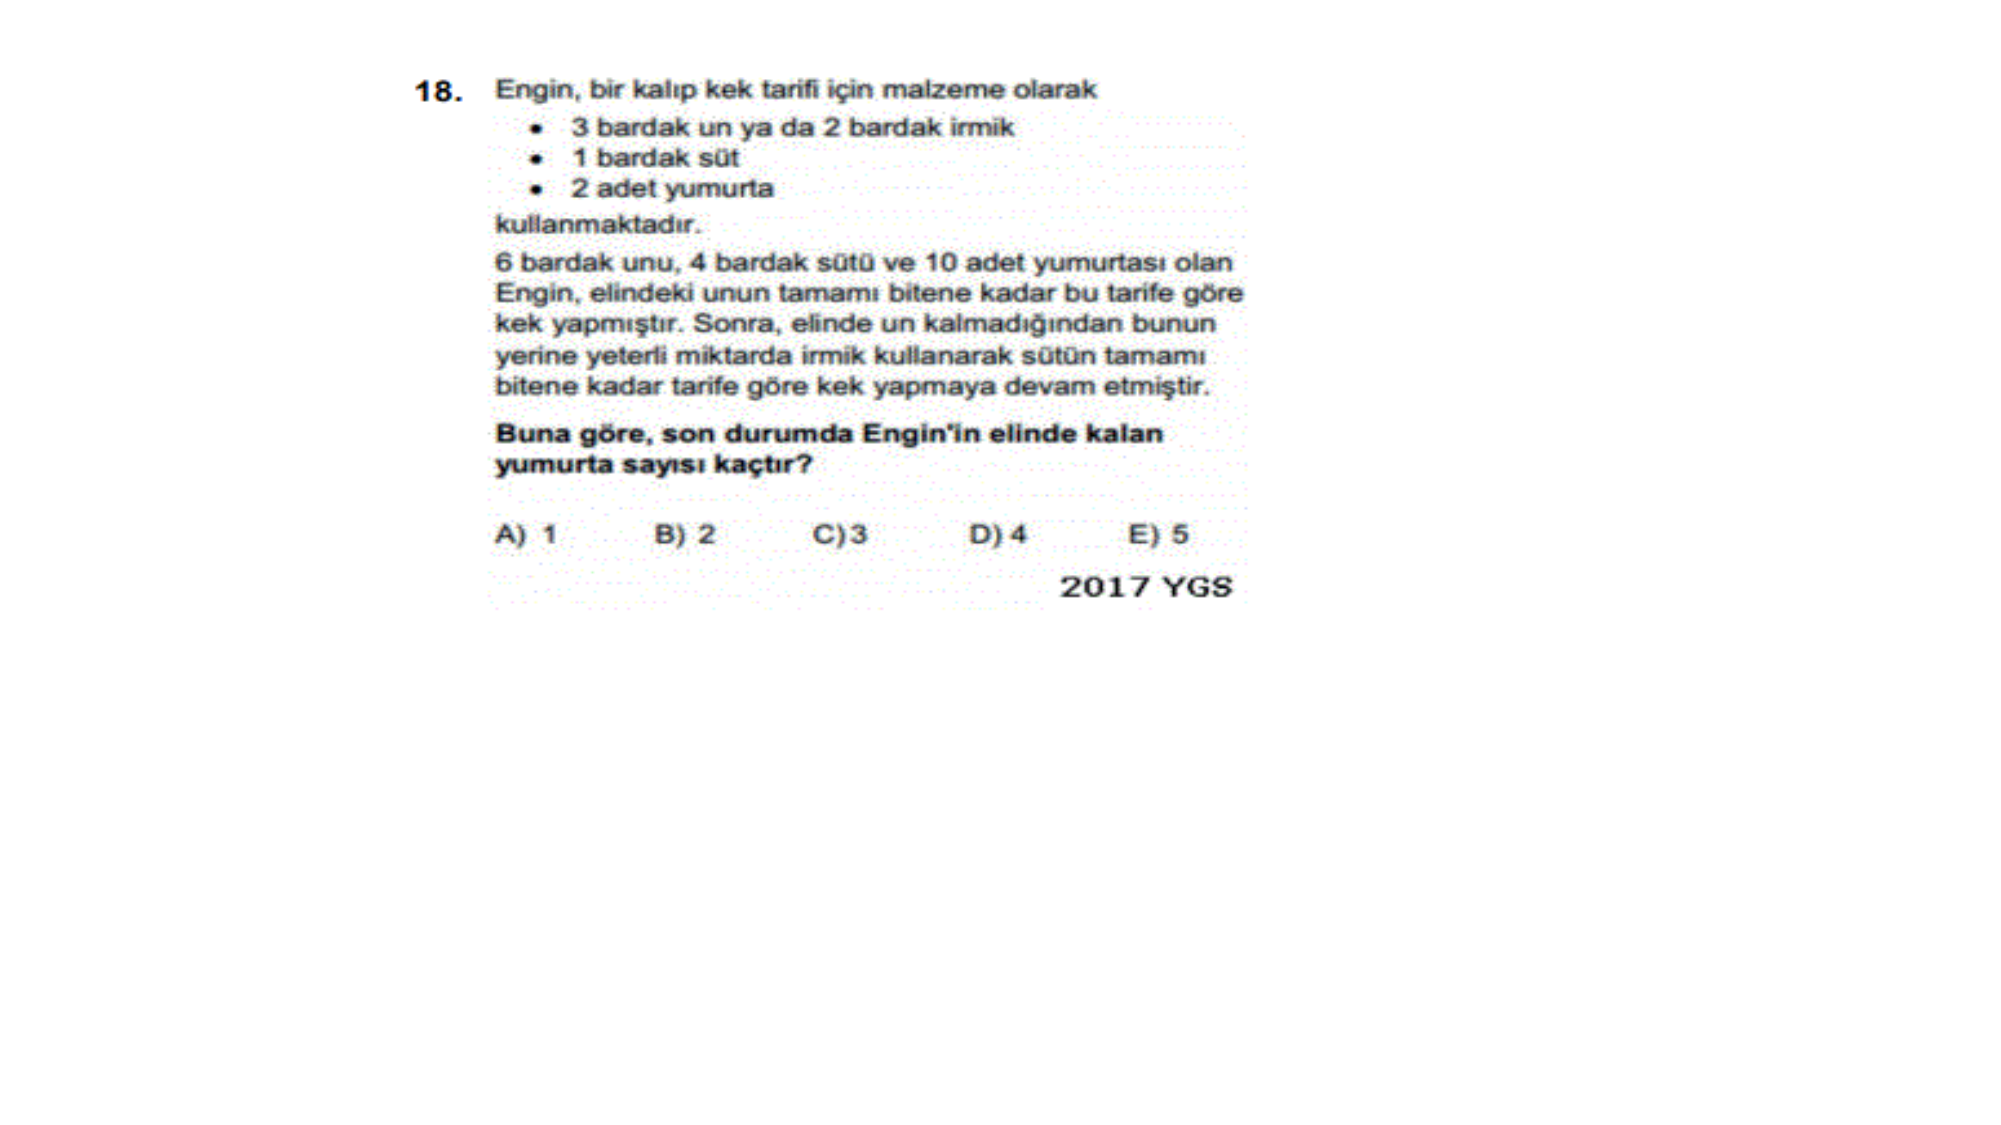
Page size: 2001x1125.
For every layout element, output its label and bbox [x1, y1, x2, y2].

list [388, 59, 1372, 651]
